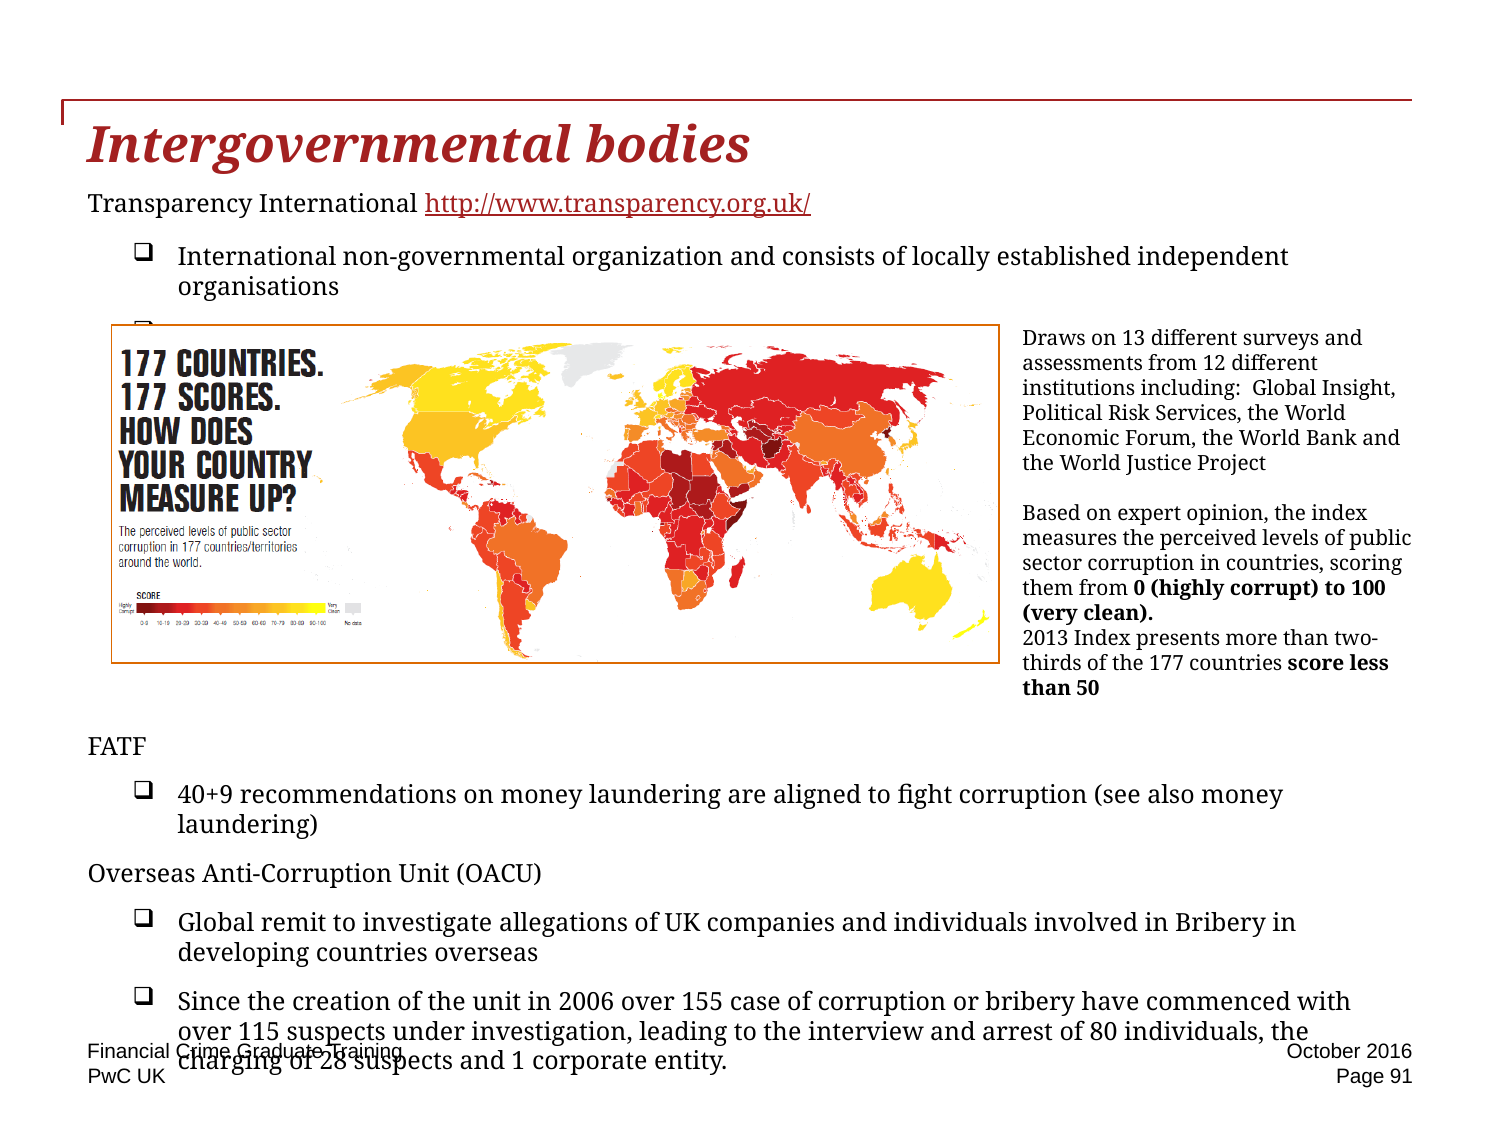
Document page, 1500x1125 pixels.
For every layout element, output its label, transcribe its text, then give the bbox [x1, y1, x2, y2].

slide_number Page 91 [1162, 1063, 1413, 1088]
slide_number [1162, 1037, 1413, 1063]
picture [111, 325, 999, 663]
footer Financial Crime Graduate Training [86, 1037, 950, 1063]
text_box Draws on 13 different surveys and assessments from 12 different institutions including: Global Insight, Political Risk Services, the World Economic Forum, the World Bank and the World Justice Project Based on expert opinion, the index measures the perceived levels of public sector corruption in countries, scoring them from 0 (highly corrupt) to 100 (very clean). 2013 Index presents more than two-thirds of the 177 countries score less than 50 [1000, 325, 1416, 527]
list Transparency International http://www.transparency.org.uk/ International non-governmental organization and consists of locally established independent organisations Produce an annual report on Corruption Perceptions FATF 40+9 recommendations on money laundering are aligned to fight corruption (see also money laundering) Overseas Anti-Corruption Unit (OACU) Global remit to investigate allegations of UK companies and individuals involved in Bribery in developing countries overseas Since the creation of the unit in 2006 over 155 case of corruption or bribery have commenced with over 115 suspects under investigation, leading to the interview and arrest of 80 individuals, the charging of 28 suspects and 1 corporate entity.​ [87, 187, 1413, 1088]
title Intergovernmental bodies [87, 112, 1413, 187]
